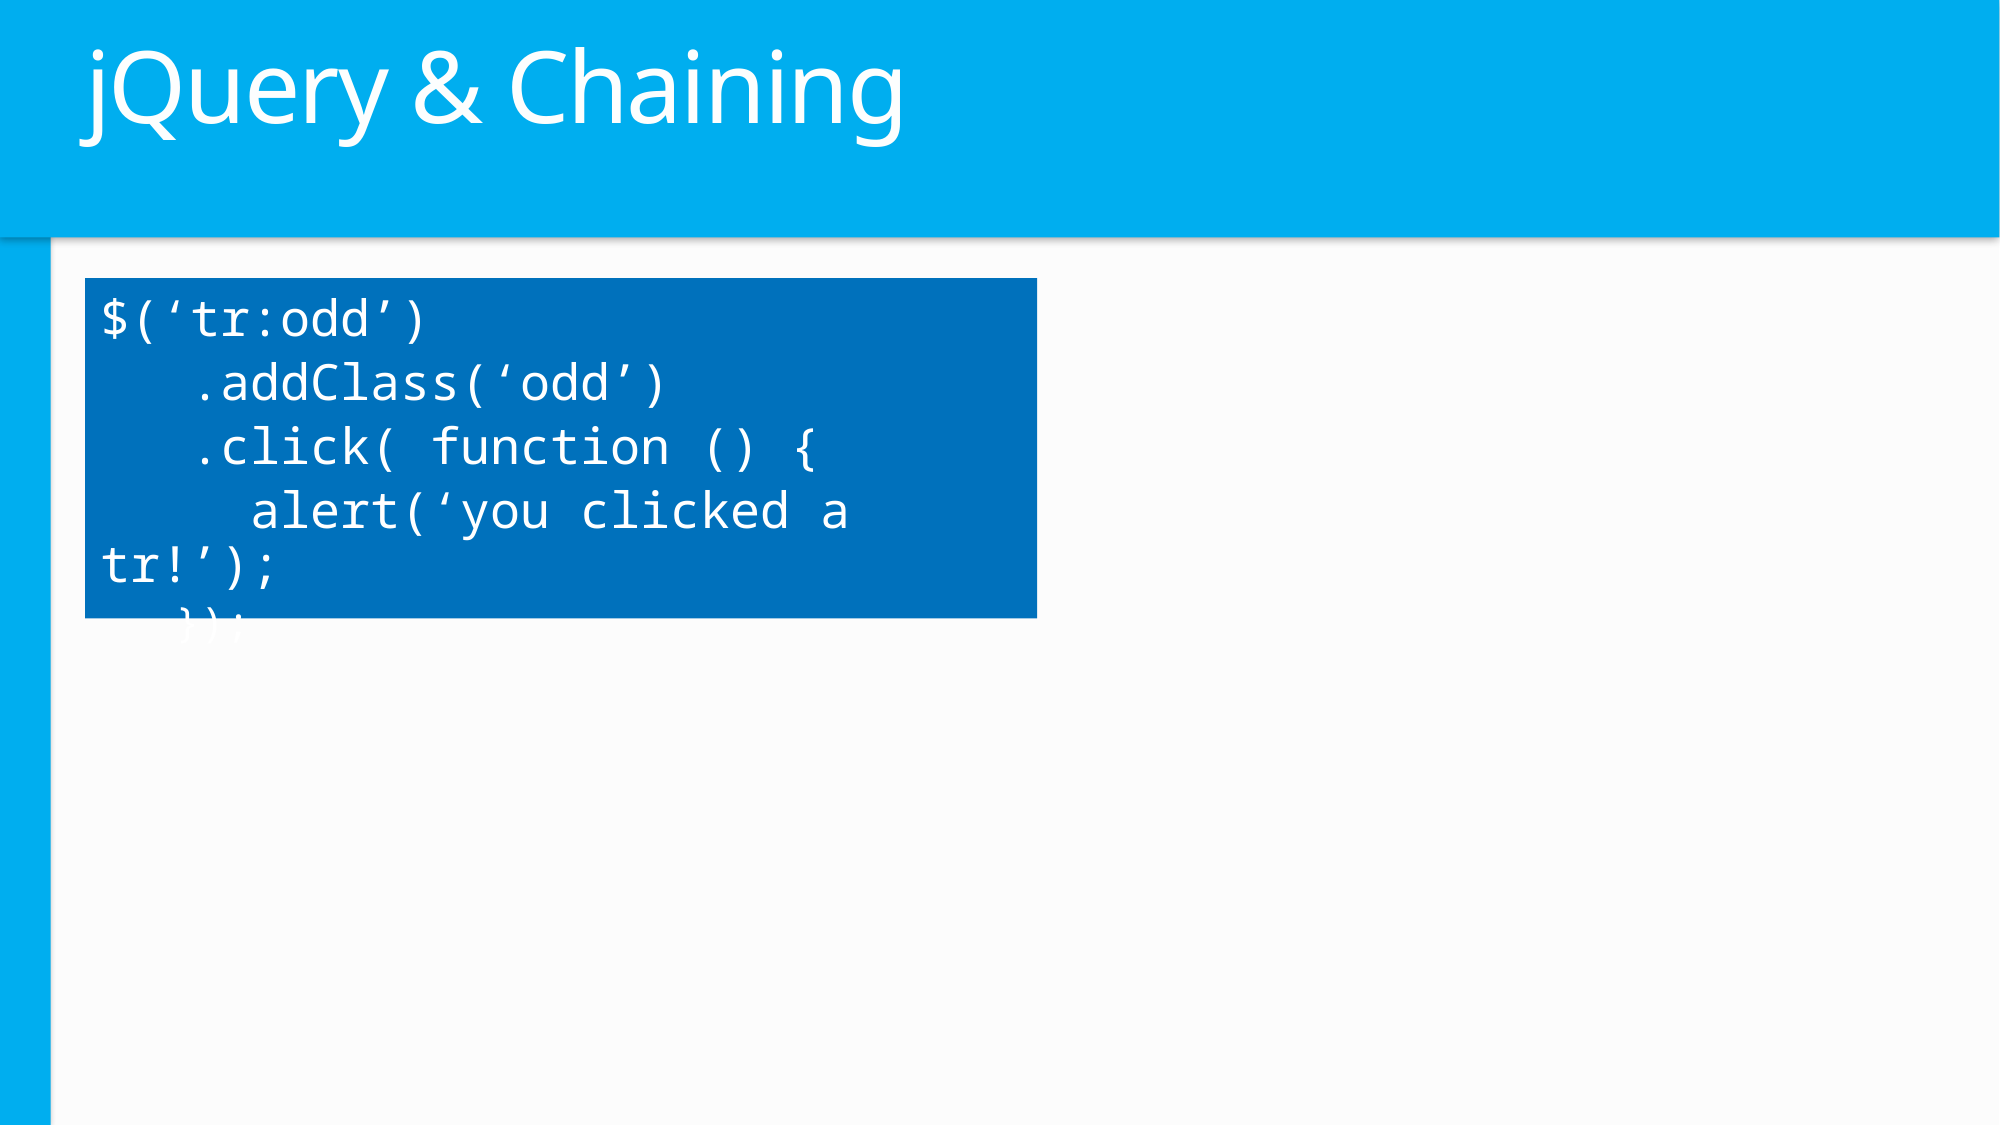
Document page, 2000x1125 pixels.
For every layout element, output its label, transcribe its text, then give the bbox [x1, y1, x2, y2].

title jQuery & Chaining [85, 37, 1914, 147]
list $(‘tr:odd’) .addClass(‘odd’) .click( function () { alert(‘you clicked a tr!’); }); [85, 278, 1038, 619]
